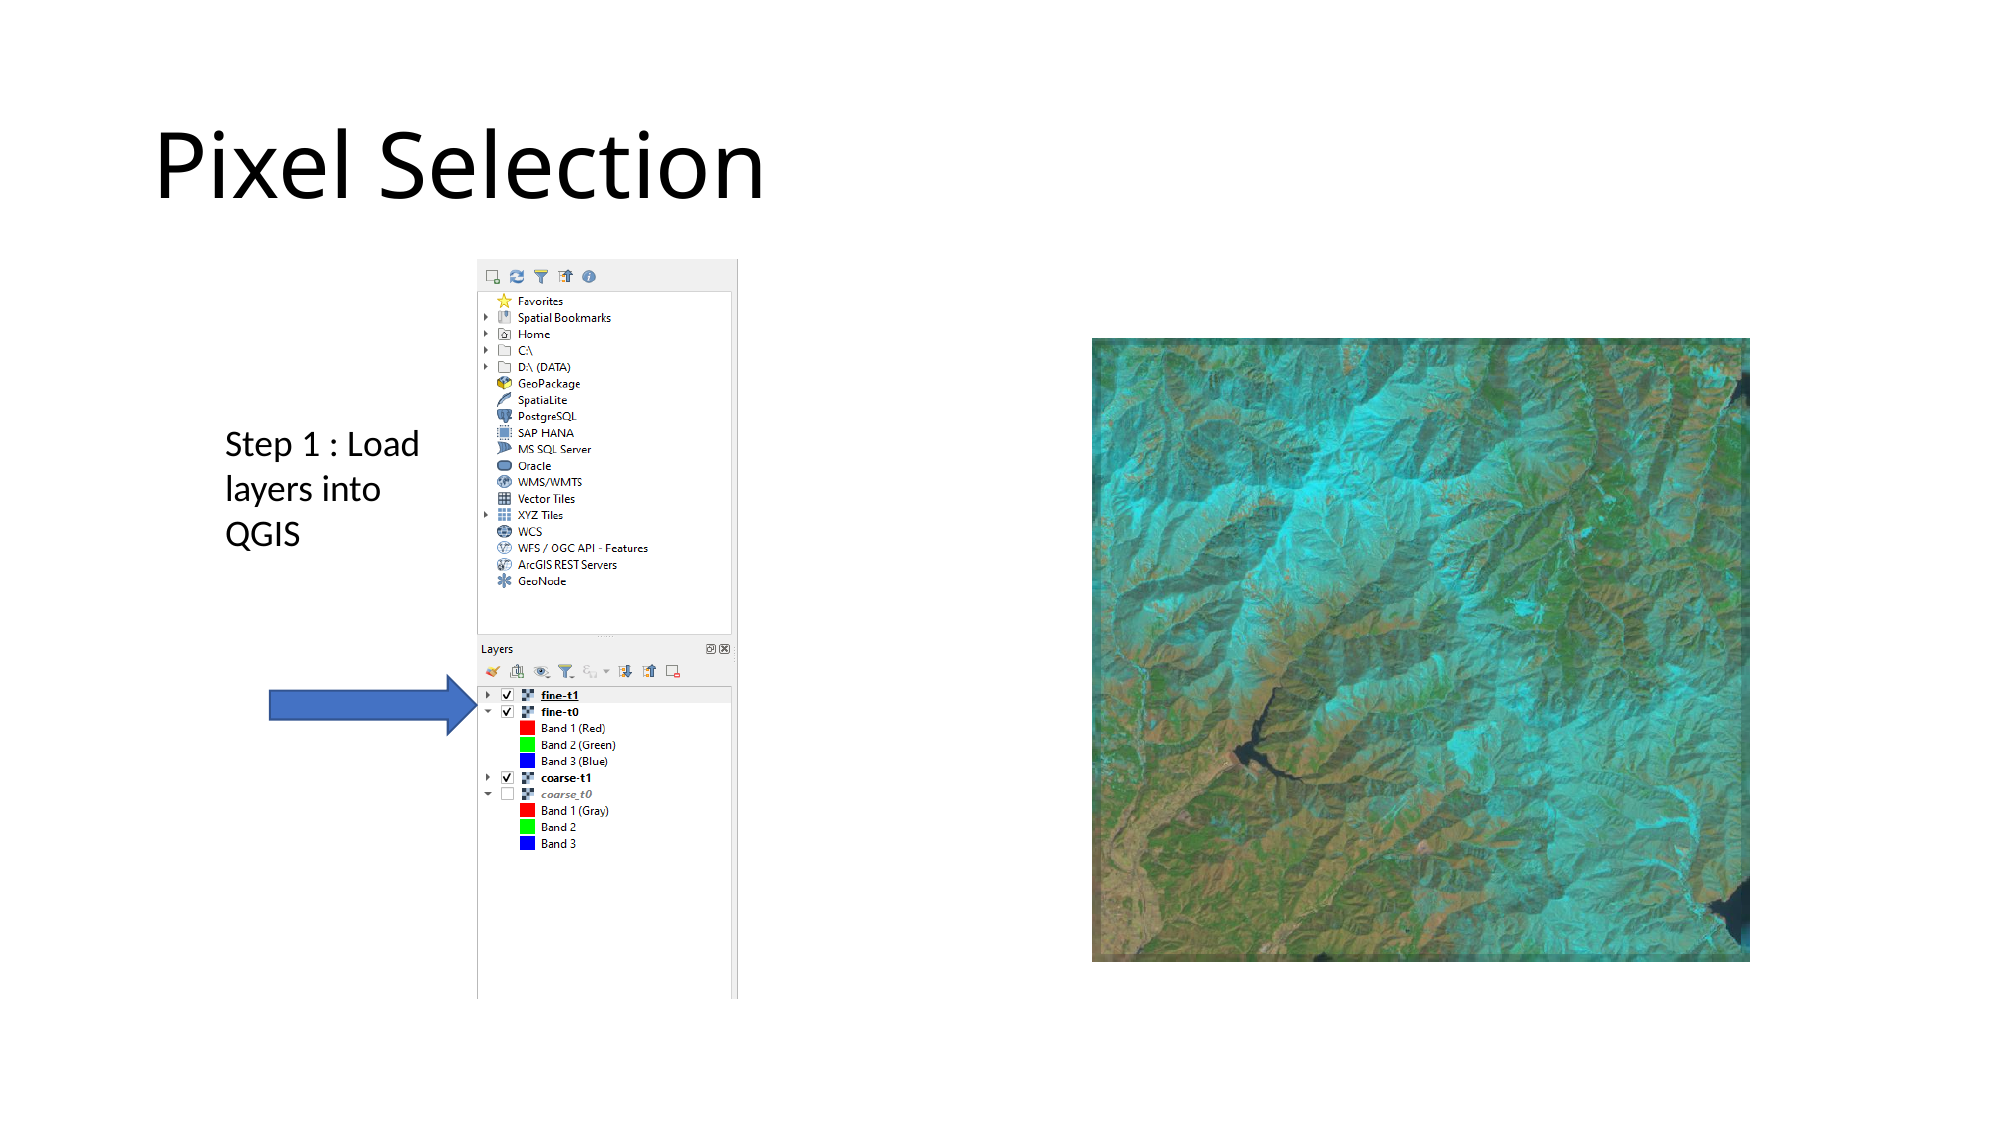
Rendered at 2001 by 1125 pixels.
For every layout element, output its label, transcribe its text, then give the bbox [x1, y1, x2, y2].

text_box Step 1 : Load layers into QGIS [210, 411, 476, 562]
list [477, 259, 1802, 999]
text_box [268, 673, 477, 737]
title Pixel Selection [137, 59, 1863, 278]
